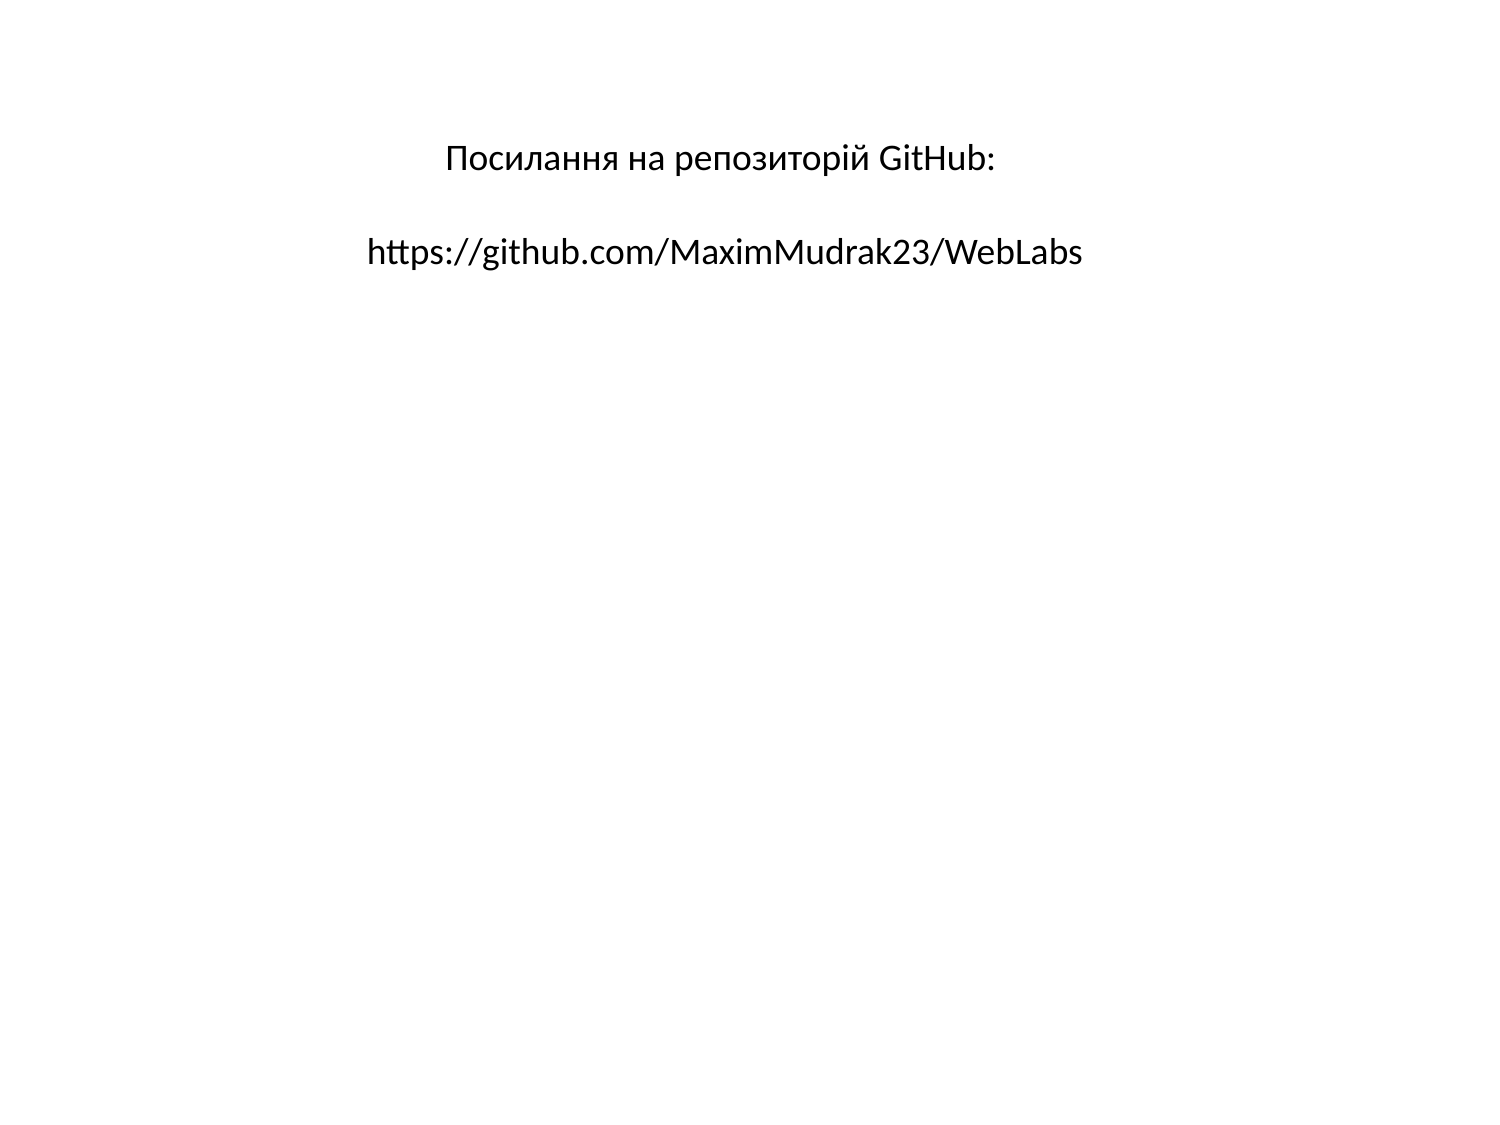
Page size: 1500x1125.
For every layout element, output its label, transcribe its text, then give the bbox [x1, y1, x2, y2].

text_box Посилання на репозиторій GitHub: [430, 125, 1020, 186]
text_box https://github.com/MaximMudrak23/WebLabs [352, 219, 1099, 280]
